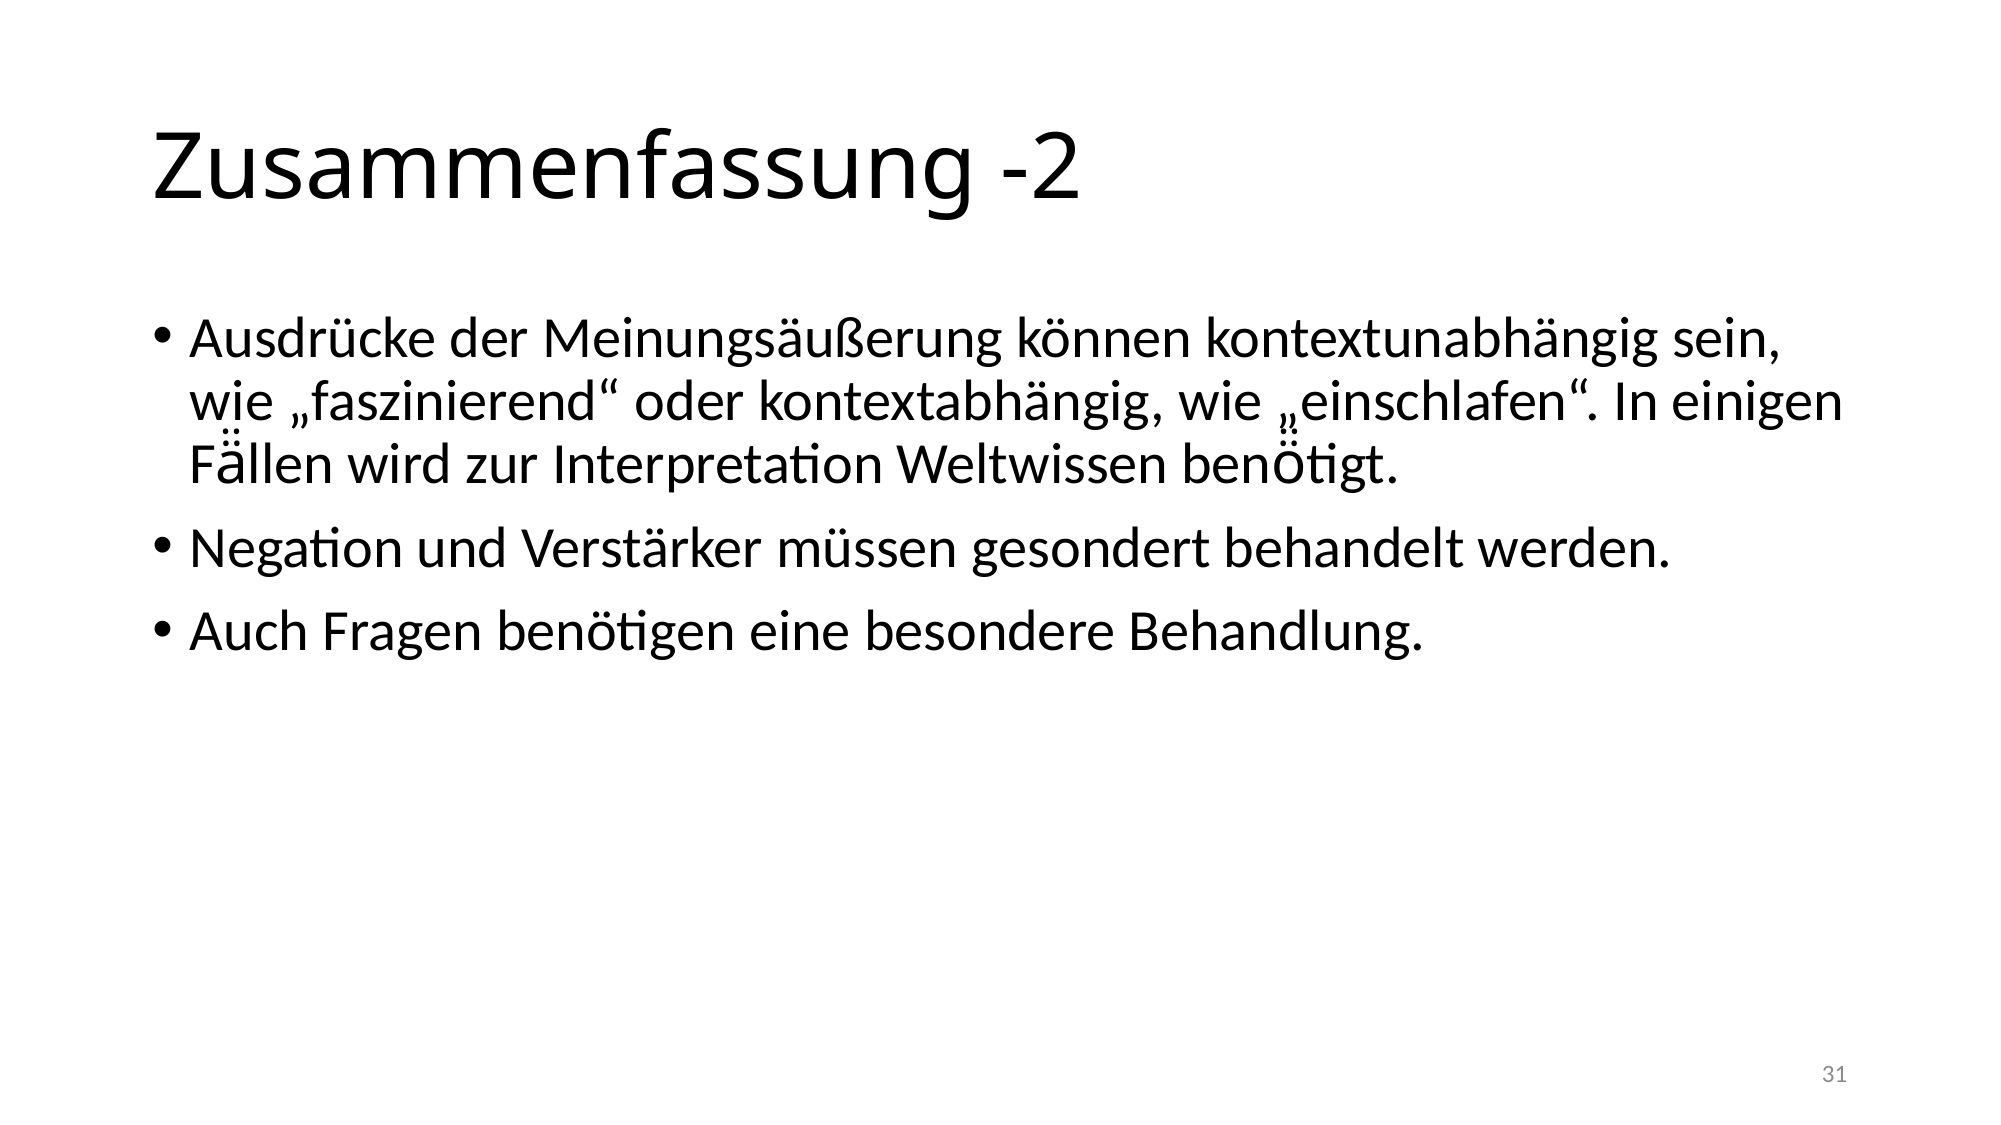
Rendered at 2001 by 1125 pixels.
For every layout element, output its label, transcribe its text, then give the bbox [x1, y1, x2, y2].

slide_number 31 [1412, 1042, 1863, 1103]
title Zusammenfassung -2 [137, 59, 1863, 278]
list Ausdrücke der Meinungsäußerung können kontextunabhängig sein, wie „faszinierend“ oder kontextabhängig, wie „einschlafen“. In einigen Fä̈llen wird zur Interpretation Weltwissen benö̈tigt. Negation und Verstärker müssen gesondert behandelt werden. Auch Fragen benötigen eine besondere Behandlung. [137, 299, 1863, 1014]
